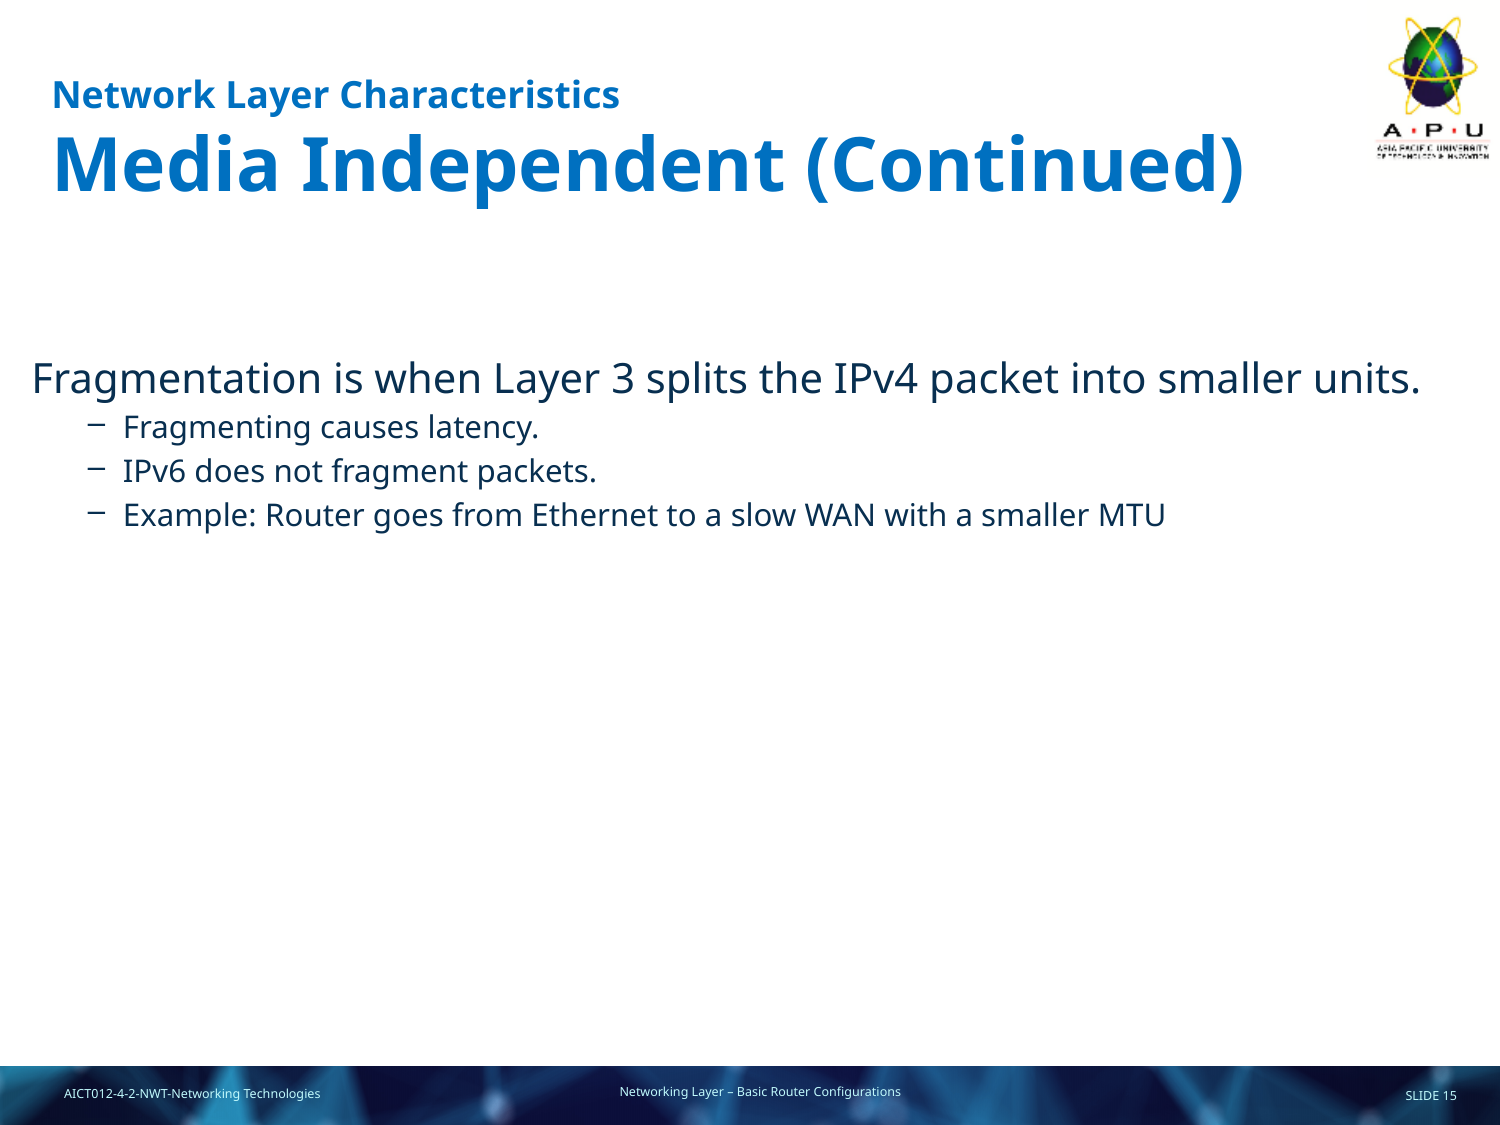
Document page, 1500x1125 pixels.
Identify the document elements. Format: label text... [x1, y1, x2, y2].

picture [1367, 0, 1500, 178]
picture [0, 1066, 1500, 1125]
list Fragmentation is when Layer 3 splits the IPv4 packet into smaller units. Fragmenting causes latency. IPv6 does not fragment packets. Example: Router goes from Ethernet to a slow WAN with a smaller MTU [16, 343, 1444, 966]
title Network Layer Characteristics Media Independent (Continued) [36, 45, 1323, 233]
